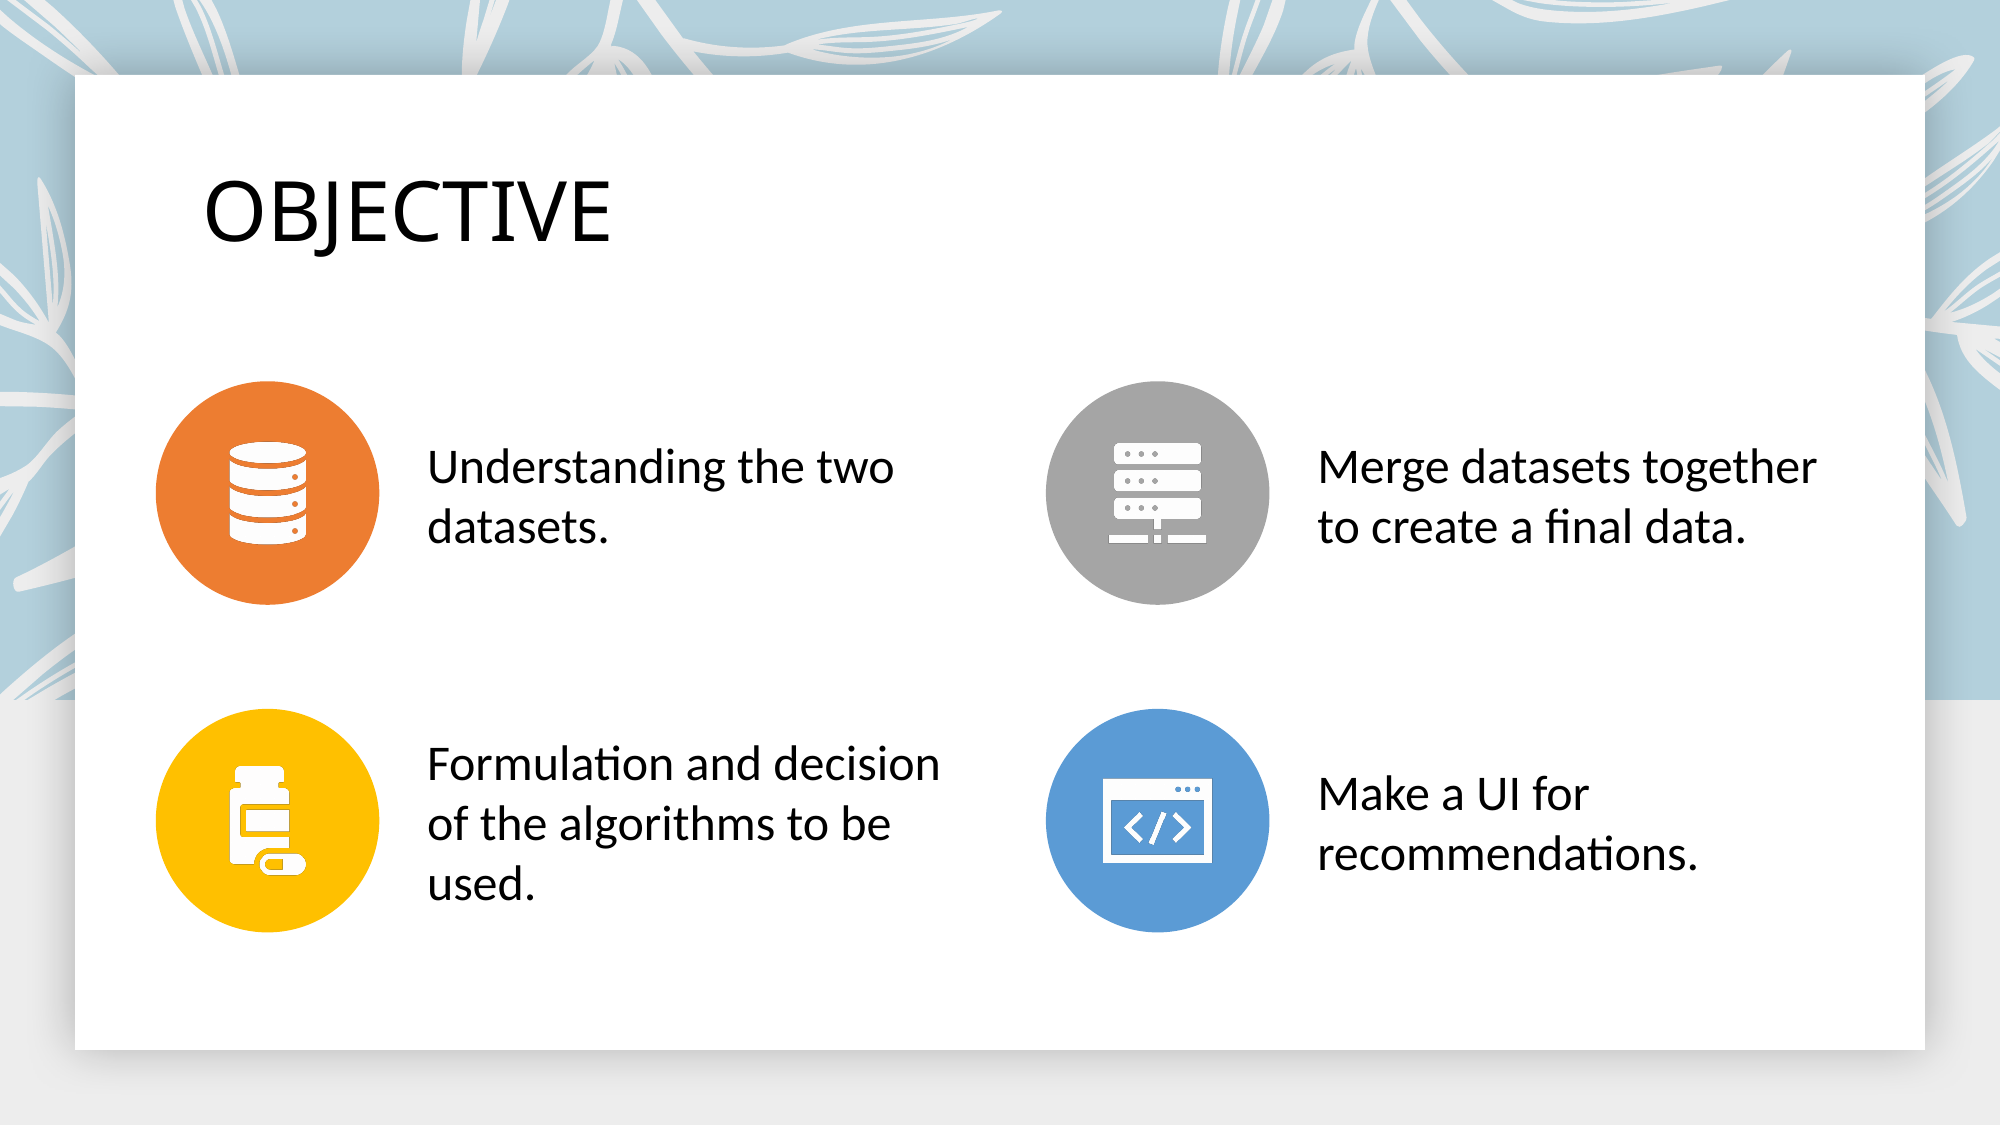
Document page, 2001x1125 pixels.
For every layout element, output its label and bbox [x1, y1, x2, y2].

list [112, 350, 1888, 964]
text_box [74, 700, 1926, 1051]
text_box [0, 0, 2000, 700]
text_box [0, 700, 2000, 1125]
